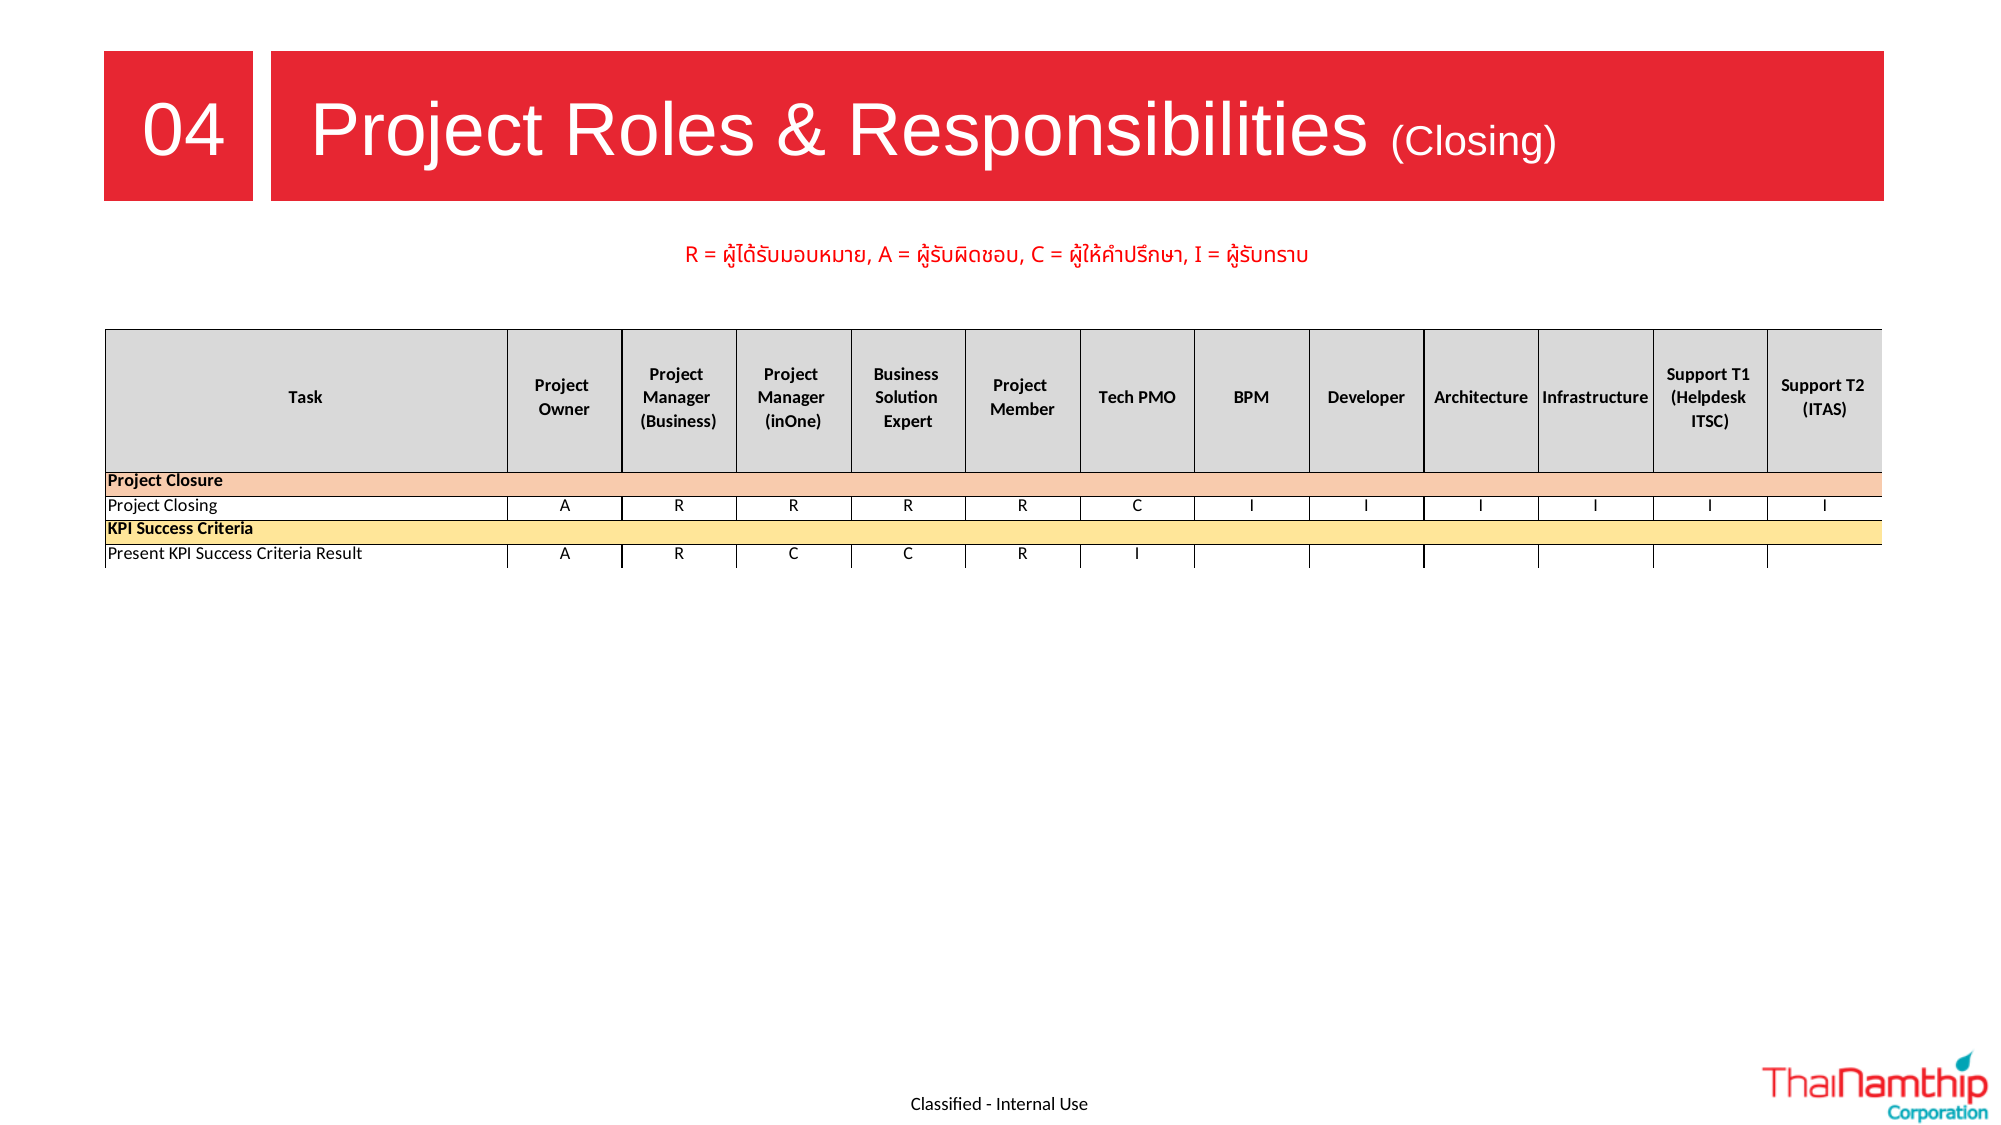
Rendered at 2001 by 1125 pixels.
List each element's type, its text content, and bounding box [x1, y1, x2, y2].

text_box [104, 51, 253, 201]
picture [104, 328, 1883, 569]
text_box 04 [127, 72, 253, 178]
text_box Project Roles & Responsibilities (Closing) [295, 72, 1705, 178]
picture [1759, 1041, 2000, 1125]
text_box R = ผู้ได้รับมอบหมาย, A = ผู้รับผิดชอบ, C = ผู้ให้คำปรึกษา, I = ผู้รับทราบ [0, 233, 2000, 275]
text_box [271, 51, 1884, 201]
